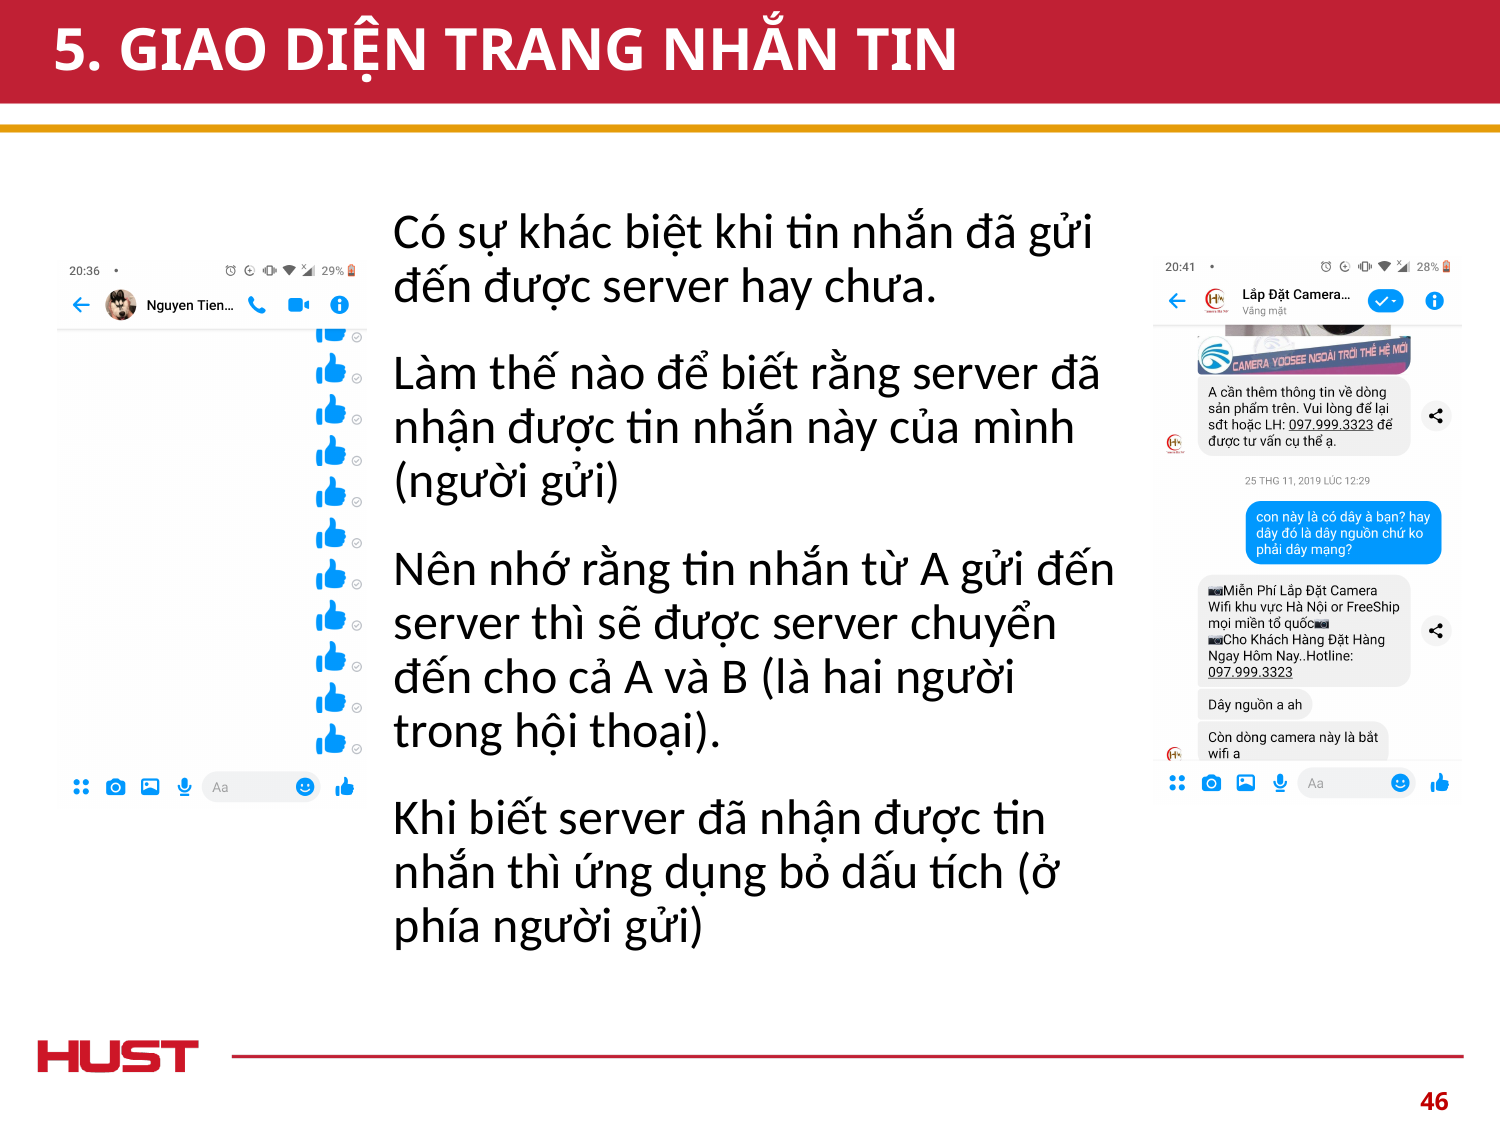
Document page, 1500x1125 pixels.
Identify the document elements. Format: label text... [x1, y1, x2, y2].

slide_number ‹#› [1126, 1078, 1464, 1125]
picture [0, 0, 1500, 1125]
title 5. GIAO DIỆN TRANG NHẮN TIN [38, 12, 1462, 87]
text_box Có sự khác biệt khi tin nhắn đã gửi đến được server hay chưa. Làm thế nào để biết rằng server đã nhận được tin nhắn này của mình (người gửi) Nên nhớ rằng tin nhắn từ A gửi đến server thì sẽ được server chuyển đến cho cả A và B (là hai người trong hội thoại). Khi biết server đã nhận được tin nhắn thì ứng dụng bỏ dấu tích (ở phía người gửi) [378, 190, 1141, 751]
